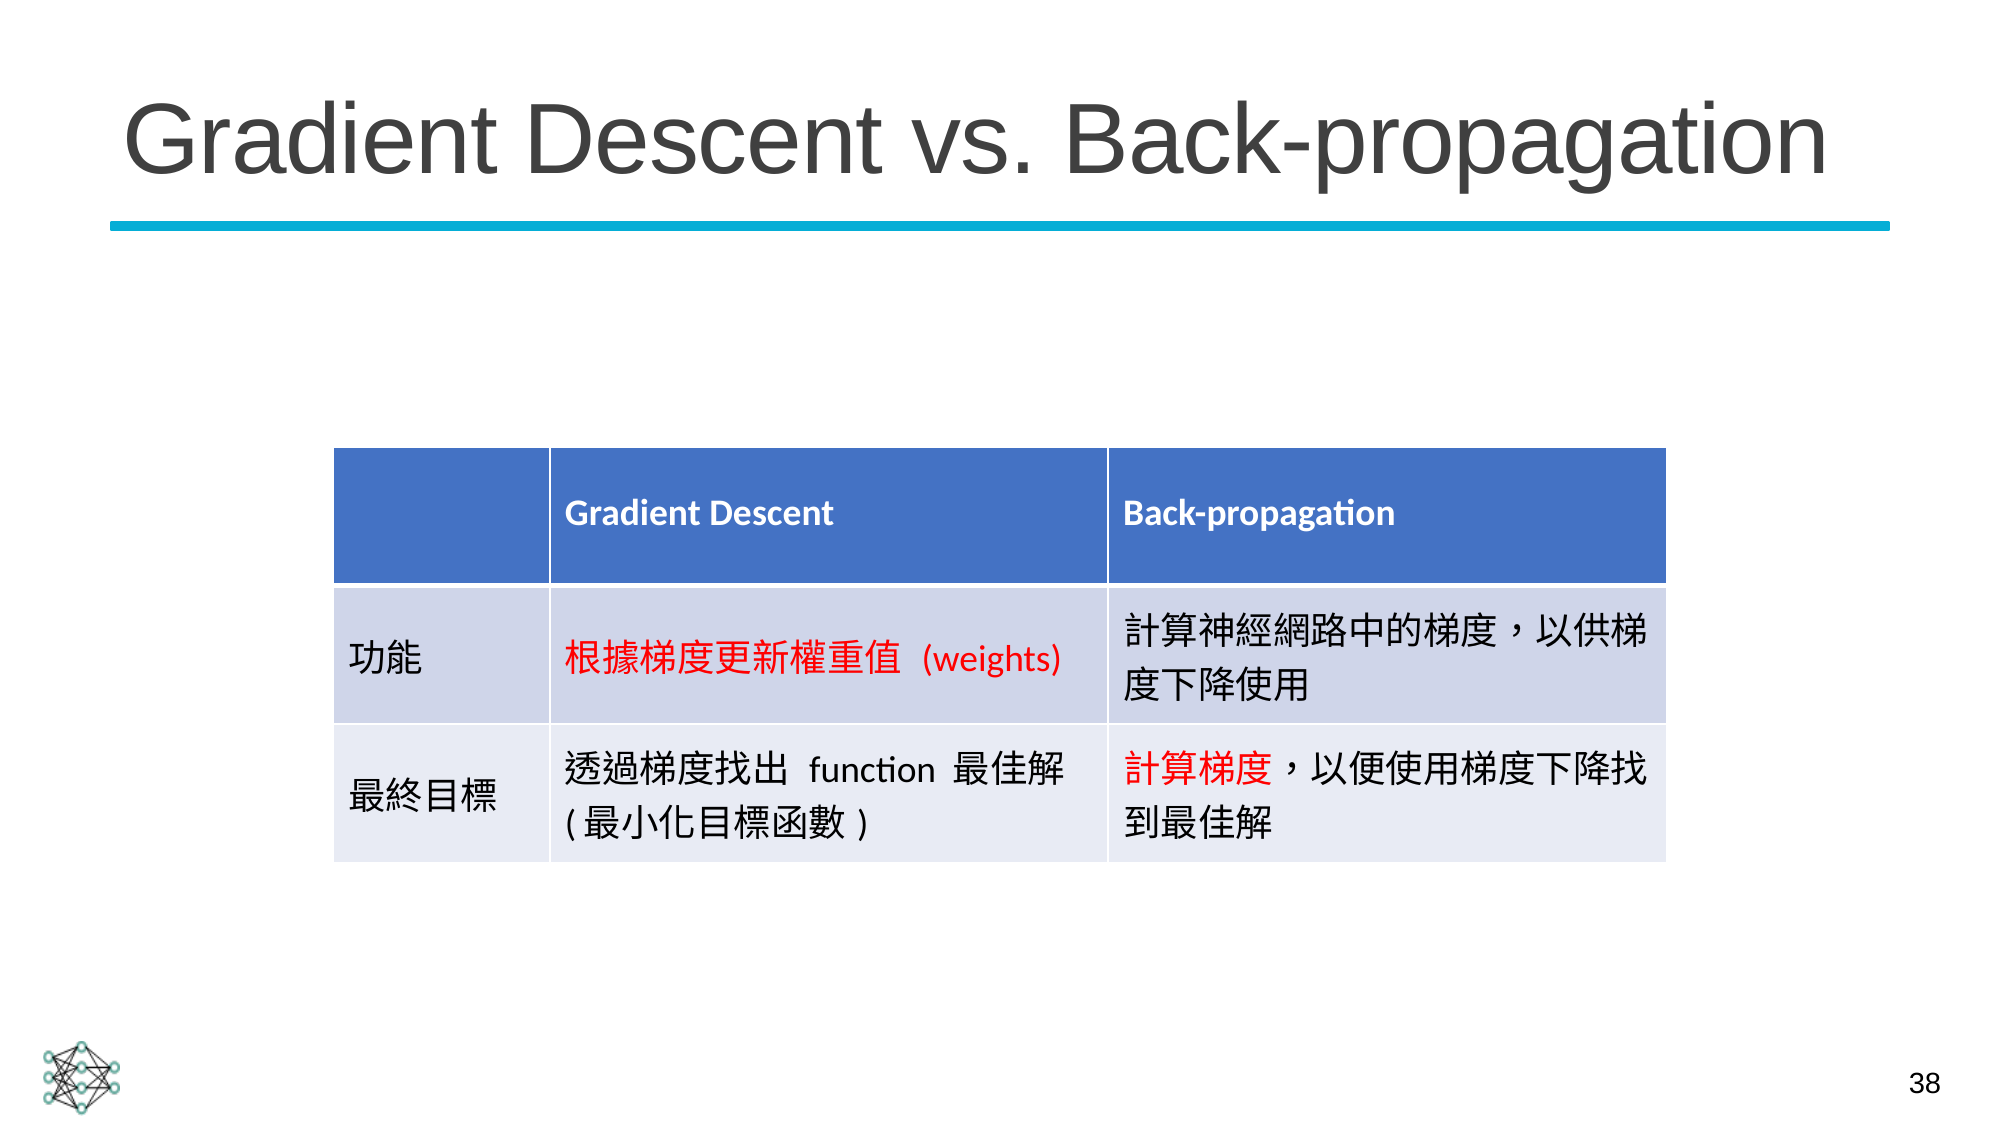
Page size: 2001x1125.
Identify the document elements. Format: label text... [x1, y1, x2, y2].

table_header Gradient Descent [551, 448, 1107, 583]
table_cell 功能 [334, 588, 549, 723]
title Gradient Descent vs. Back-propagation [107, 58, 1899, 228]
table_cell 根據梯度更新權重值 (weights) [551, 588, 1107, 723]
table_cell 最終目標 [334, 725, 549, 862]
table_cell 透過梯度找出 function 最佳解 (最小化目標函數) [551, 725, 1107, 862]
table_cell 計算梯度，以便使用梯度下降找到最佳解 [1109, 725, 1666, 862]
table_header [334, 448, 549, 583]
picture [43, 1041, 120, 1116]
table_cell 計算神經網路中的梯度，以供梯度下降使用 [1109, 588, 1666, 723]
slide_number 38 [1740, 1052, 1957, 1113]
table_header Back-propagation [1109, 448, 1666, 583]
